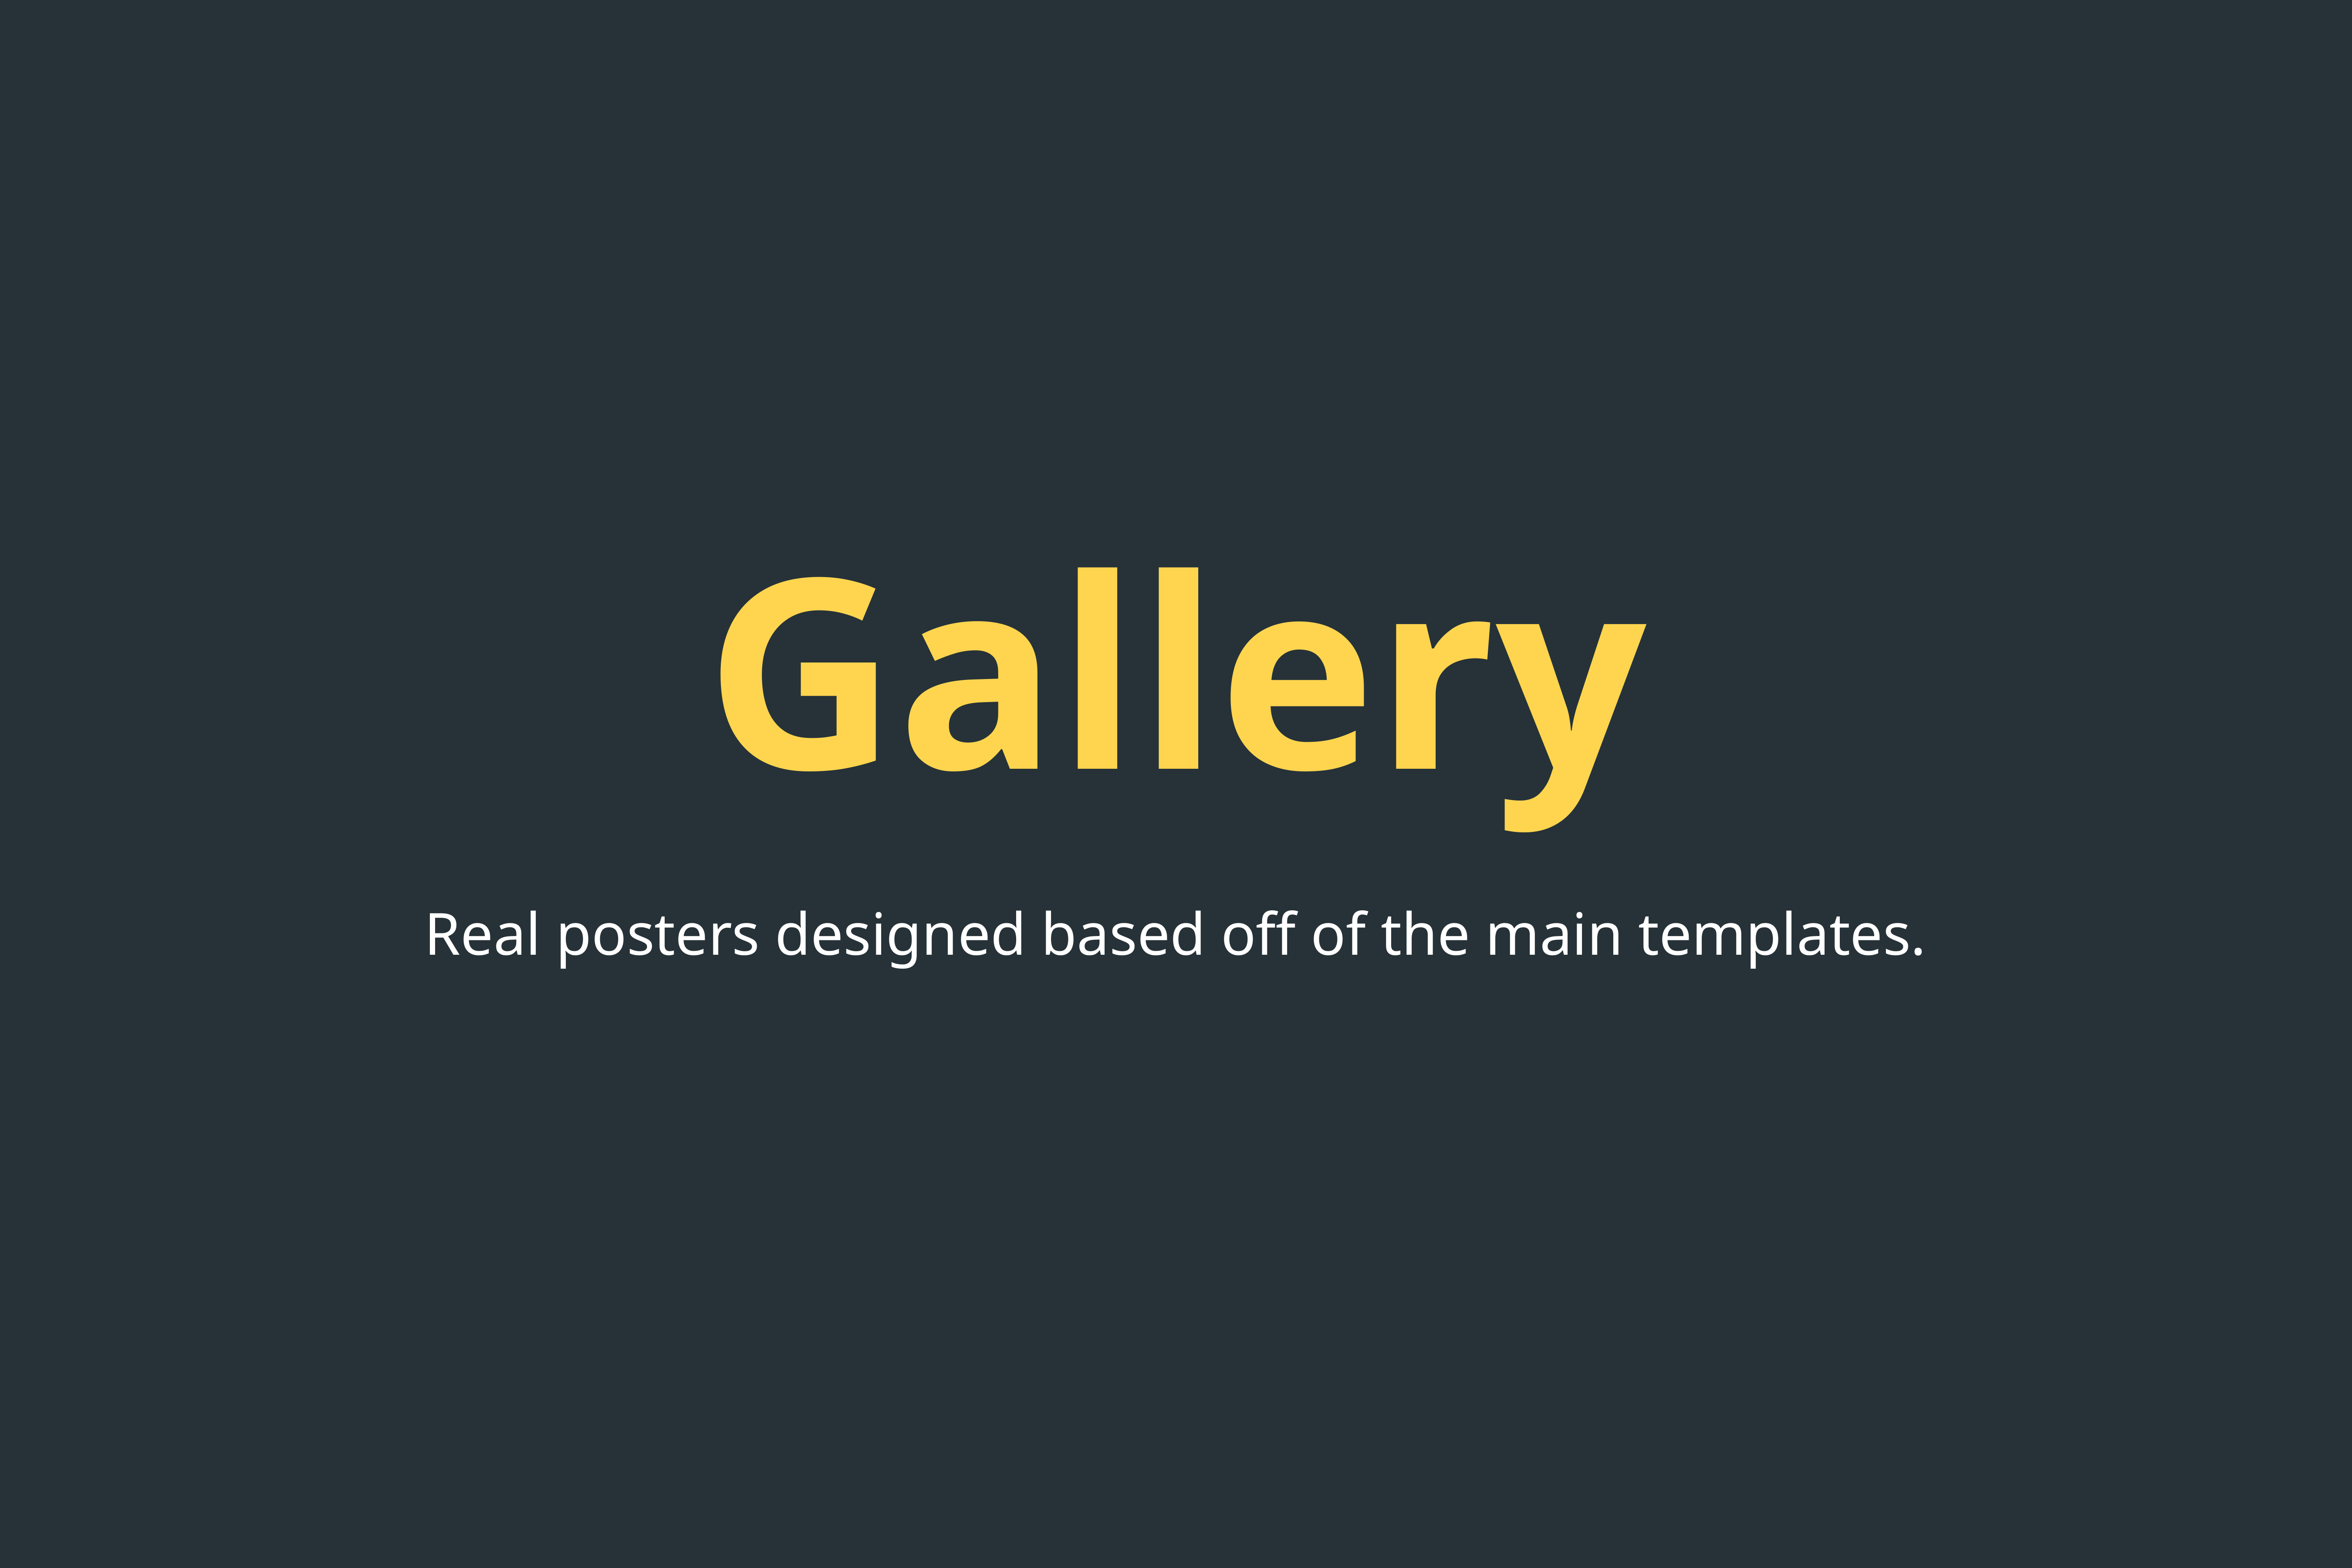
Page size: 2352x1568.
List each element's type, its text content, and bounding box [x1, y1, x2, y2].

title Gallery [162, 531, 2190, 835]
text_box Real posters designed based off of the main templates. [324, 858, 2028, 970]
